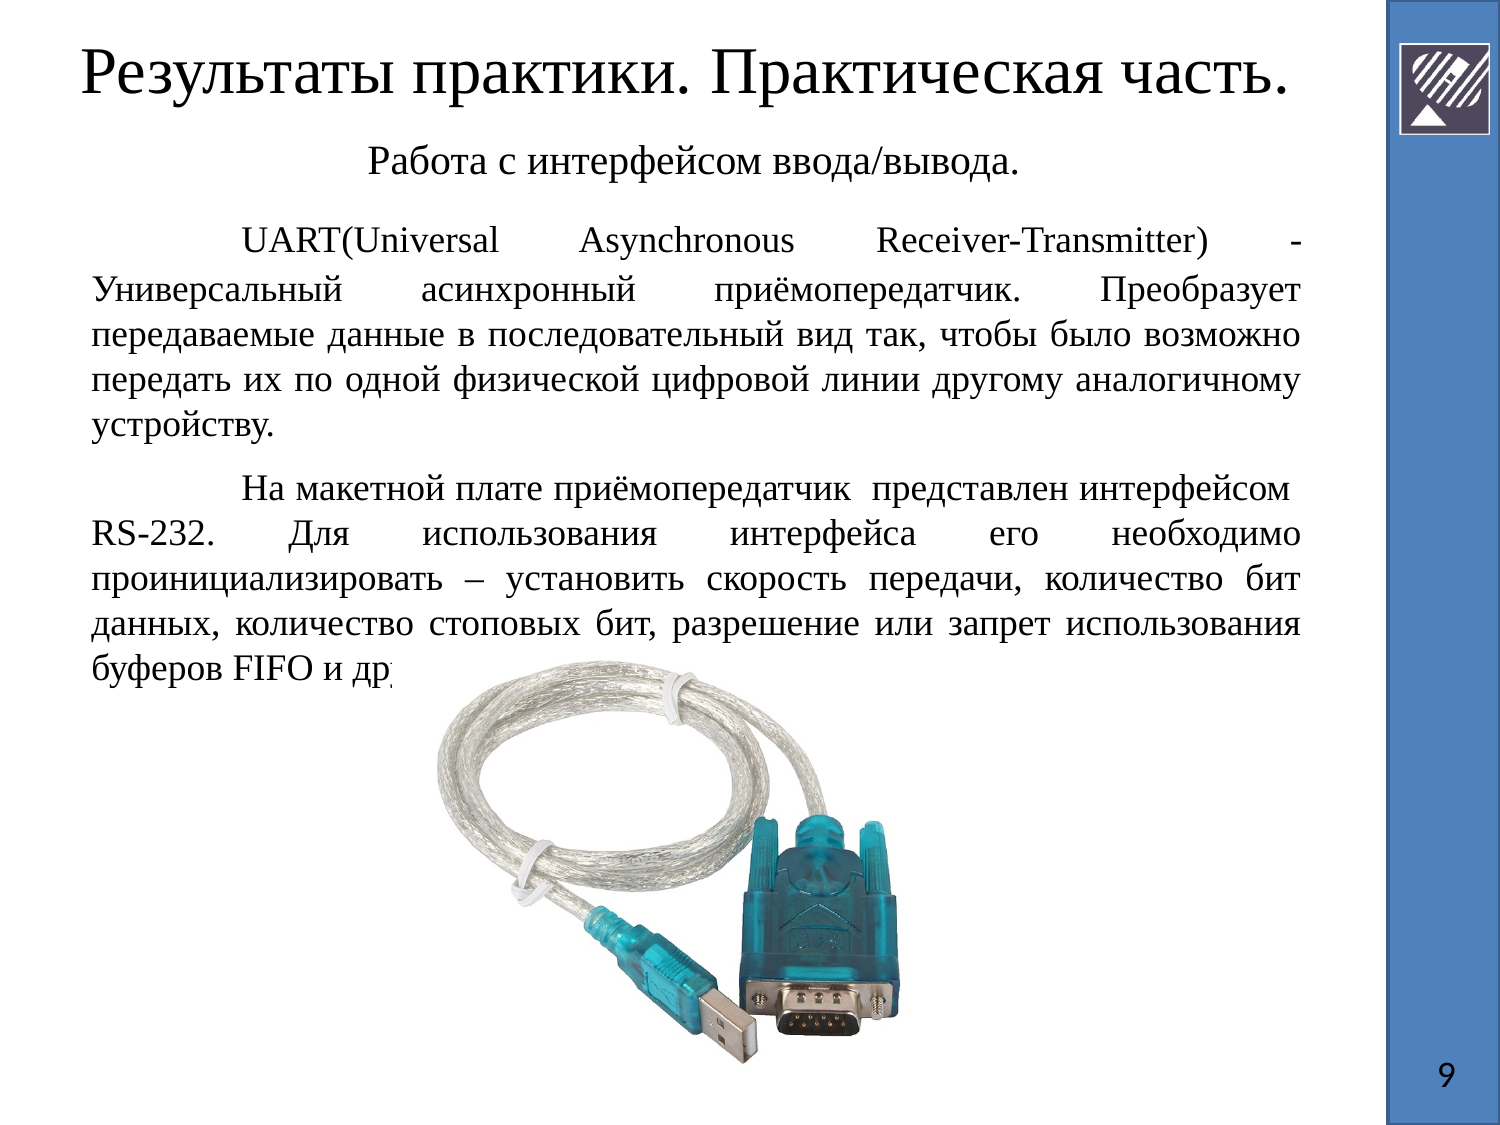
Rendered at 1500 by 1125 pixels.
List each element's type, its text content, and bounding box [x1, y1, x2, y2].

slide_number 9 [1120, 1042, 1471, 1103]
text_box Работа с интерфейсом ввода/вывода. [0, 125, 1388, 191]
title Результаты практики. Практическая часть. [0, 19, 1388, 125]
picture [1399, 43, 1490, 135]
subtitle UART(Universal Asynchronous Receiver-Transmitter) - Универсальный асинхронный приёмопередатчик. Преобразует передаваемые данные в последовательный вид так, чтобы было возможно передать их по одной физической цифровой линии другому аналогичному устройству. На макетной плате приёмопередатчик представлен интерфейсом RS-232. Для использования интерфейса его необходимо проинициализировать – установить скорость передачи, количество бит данных, количество стоповых бит, разрешение или запрет использования буферов FIFO и другие параметры. [76, 191, 1317, 646]
picture [392, 644, 964, 1074]
